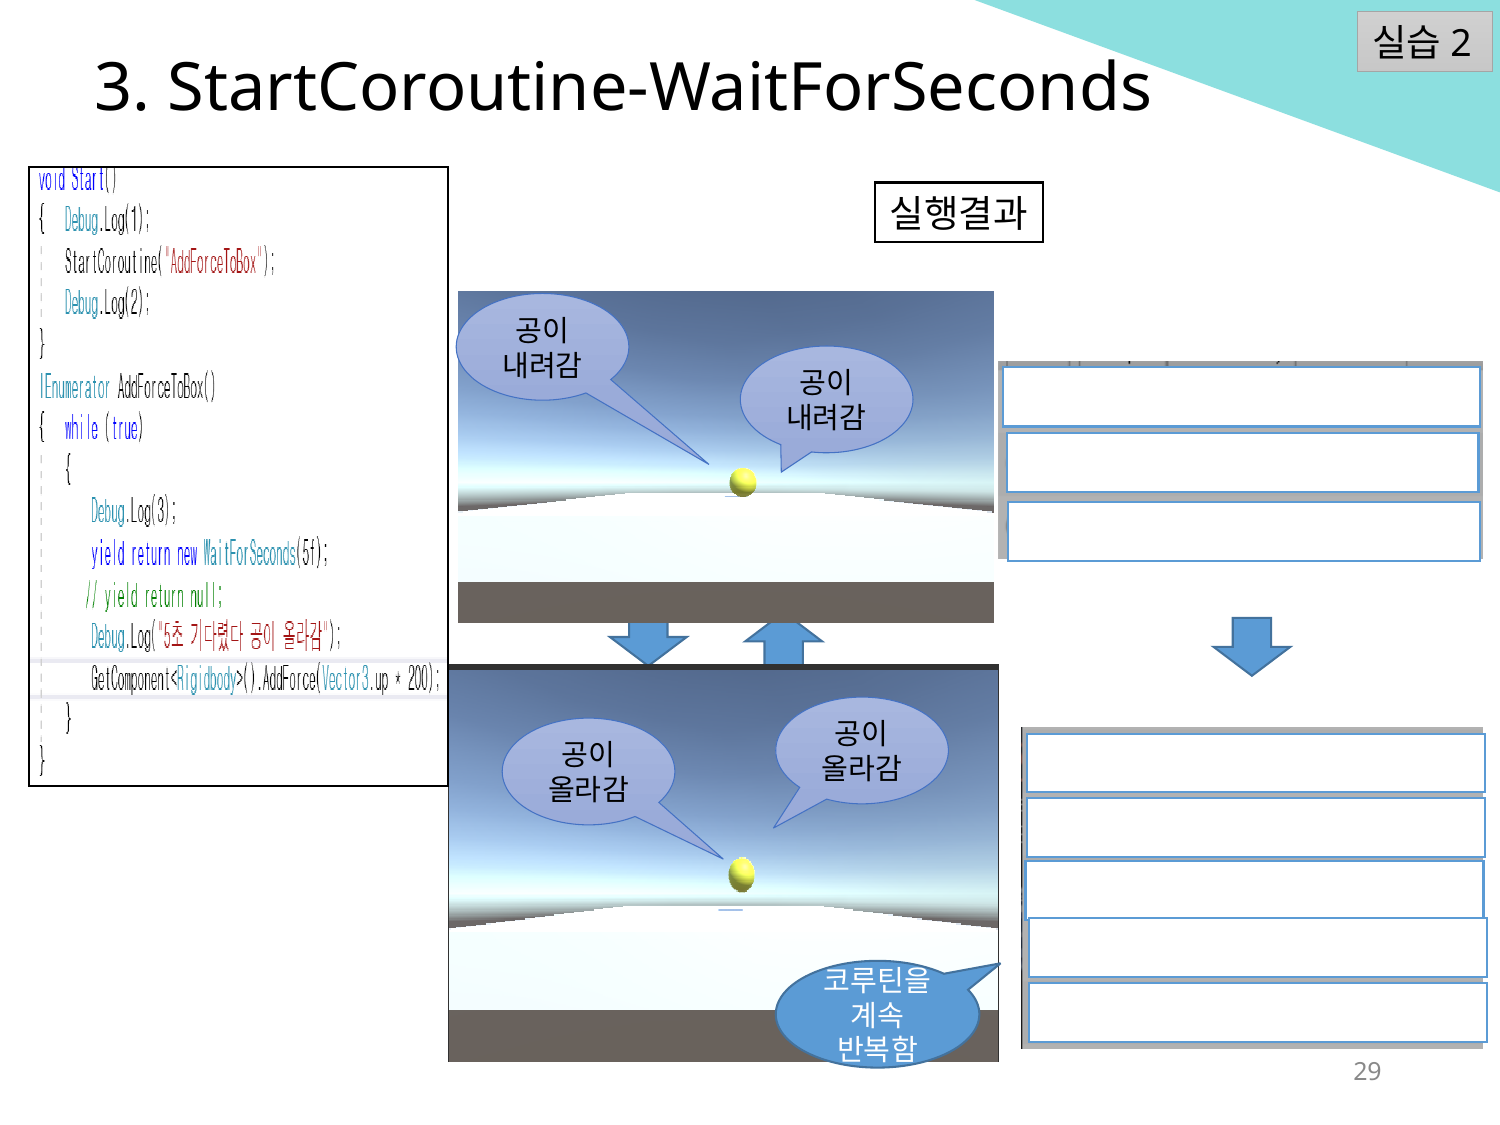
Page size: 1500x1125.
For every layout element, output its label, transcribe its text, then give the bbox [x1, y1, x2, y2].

text_box 실습2 [1357, 11, 1493, 72]
text_box 코루틴을 계속 반복함 [828, 1062, 927, 1069]
picture [30, 167, 447, 786]
text_box [606, 623, 690, 664]
picture [458, 291, 994, 623]
text_box [1483, 917, 1488, 978]
picture [448, 664, 999, 1062]
text_box 실행결과 [874, 181, 1044, 243]
text_box [1483, 982, 1488, 1043]
text_box 3. StartCoroutine-WaitForSeconds [79, 36, 1169, 132]
picture [998, 361, 1483, 559]
text_box [742, 623, 826, 664]
slide_number 29 [1059, 1049, 1397, 1103]
picture [1021, 727, 1483, 1049]
text_box [974, 0, 1500, 194]
text_box [1210, 616, 1294, 678]
